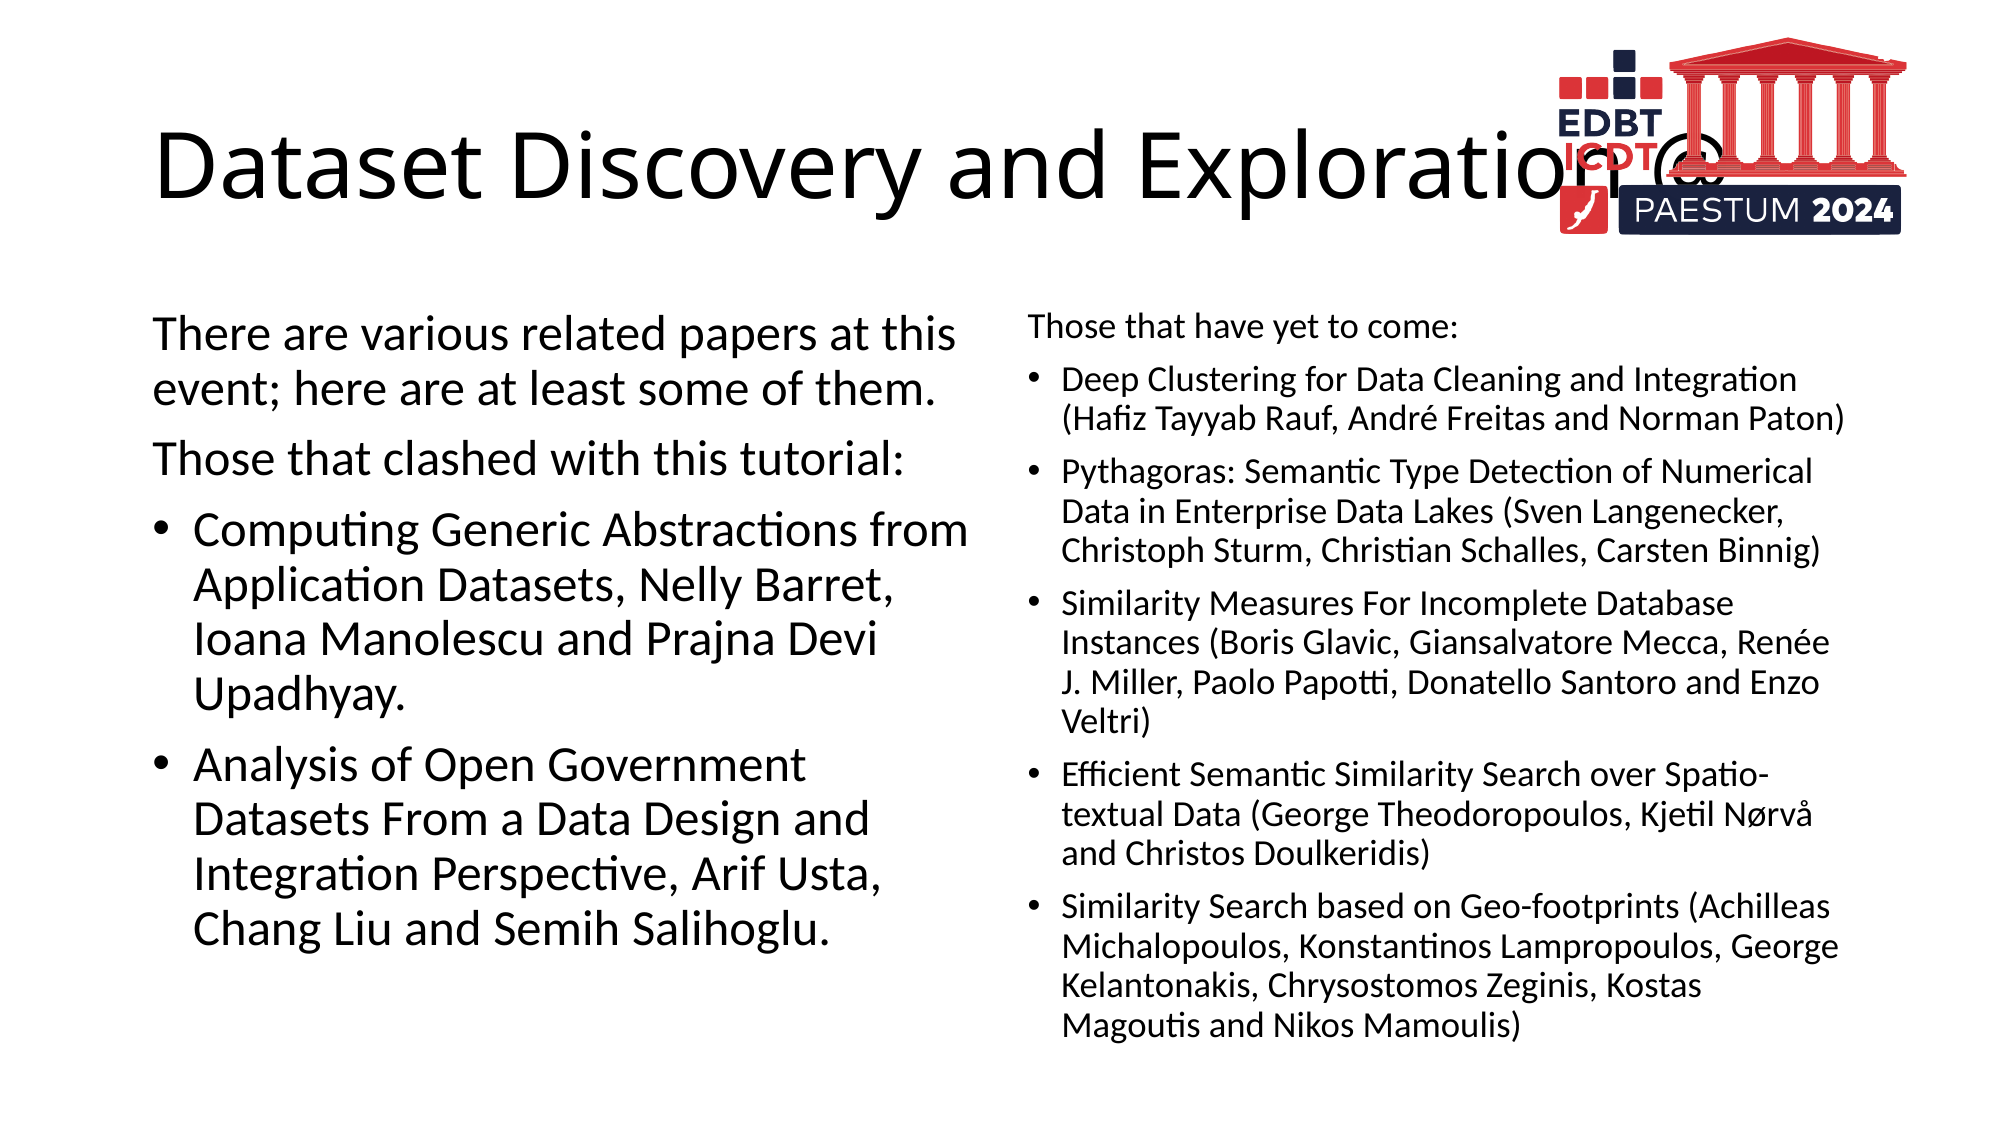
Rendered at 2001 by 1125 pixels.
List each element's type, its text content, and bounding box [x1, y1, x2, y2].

title Dataset Discovery and Exploration @ [137, 59, 1863, 278]
list There are various related papers at this event; here are at least some of them. Those that clashed with this tutorial: Computing Generic Abstractions from Application Datasets, Nelly Barret, Ioana Manolescu and Prajna Devi Upadhyay. Analysis of Open Government Datasets From a Data Design and Integration Perspective, Arif Usta, Chang Liu and Semih Salihoglu. [137, 299, 988, 1014]
list Those that have yet to come: Deep Clustering for Data Cleaning and Integration (Hafiz Tayyab Rauf, André Freitas and Norman Paton) Pythagoras: Semantic Type Detection of Numerical Data in Enterprise Data Lakes (Sven Langenecker, Christoph Sturm, Christian Schalles, Carsten Binnig) Similarity Measures For Incomplete Database Instances (Boris Glavic, Giansalvatore Mecca, Renée J. Miller, Paolo Papotti, Donatello Santoro and Enzo Veltri) Efficient Semantic Similarity Search over Spatio-textual Data (George Theodoropoulos, Kjetil Nørvå and Christos Doulkeridis) Similarity Search based on Geo-footprints (Achilleas Michalopoulos, Konstantinos Lampropoulos, George Kelantonakis, Chrysostomos Zeginis, Kostas Magoutis and Nikos Mamoulis) [1012, 299, 1863, 1125]
picture [1559, 37, 1907, 235]
